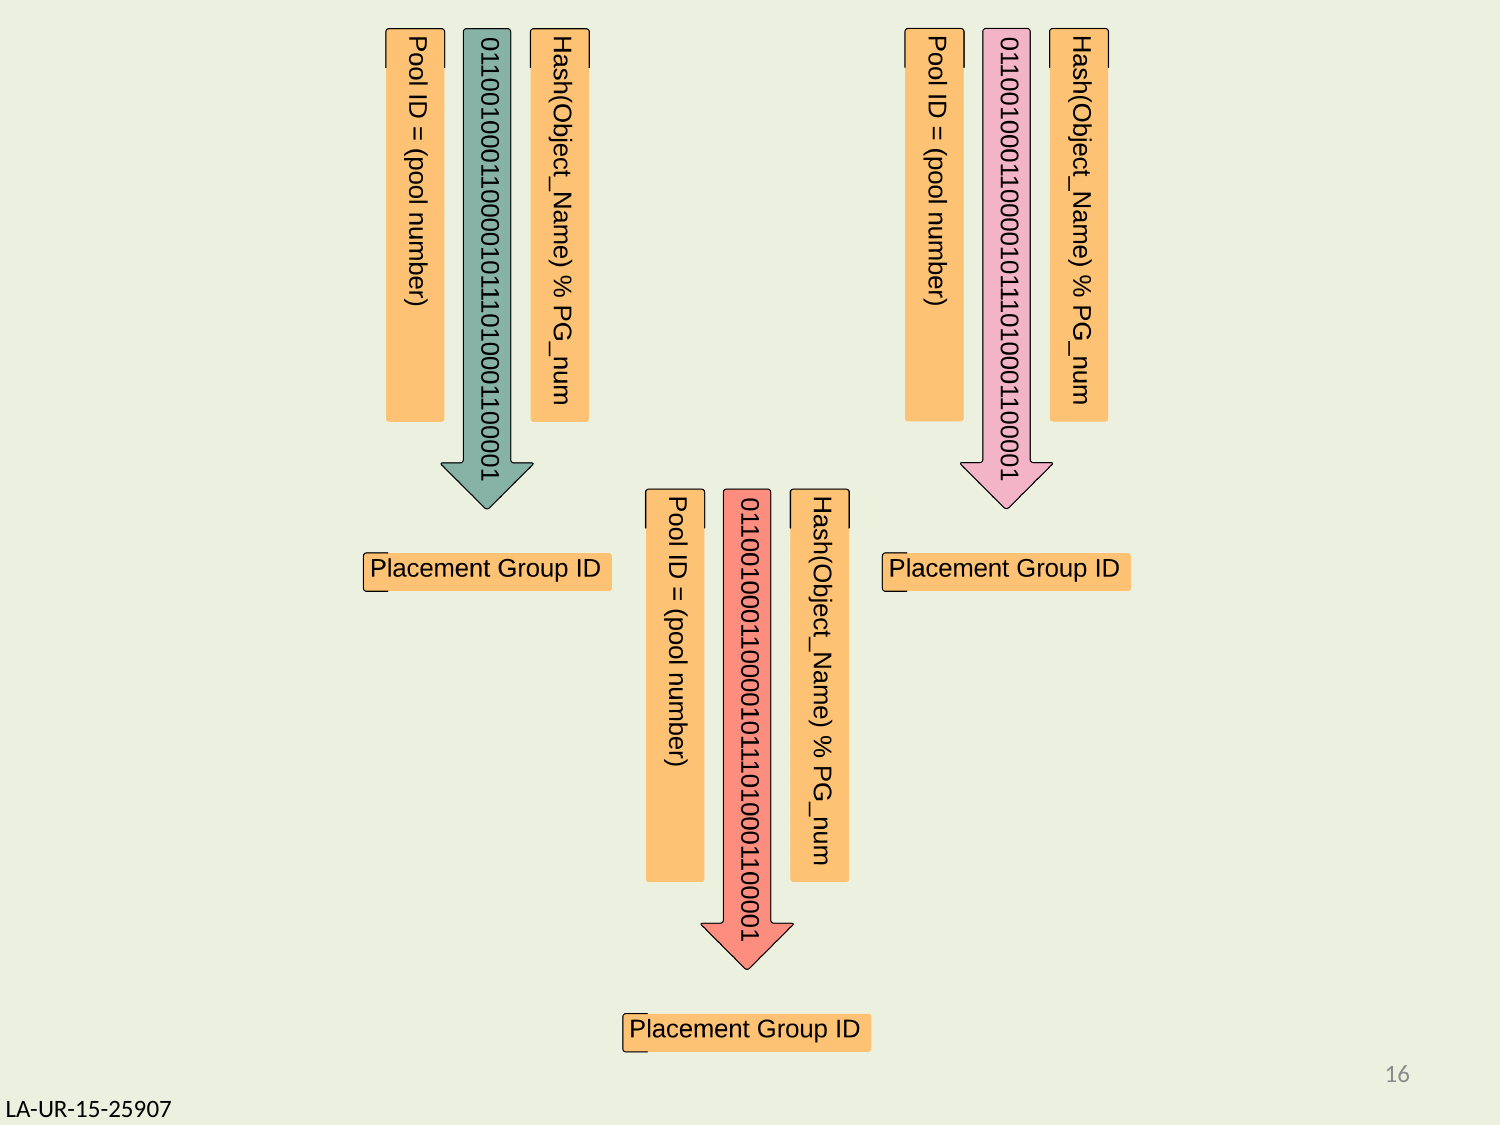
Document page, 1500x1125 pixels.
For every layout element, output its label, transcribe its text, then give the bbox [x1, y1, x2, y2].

slide_number 15 [1186, 1042, 1425, 1103]
picture [312, 0, 1183, 1103]
footer LA-UR-15-25907 [0, 1077, 327, 1125]
